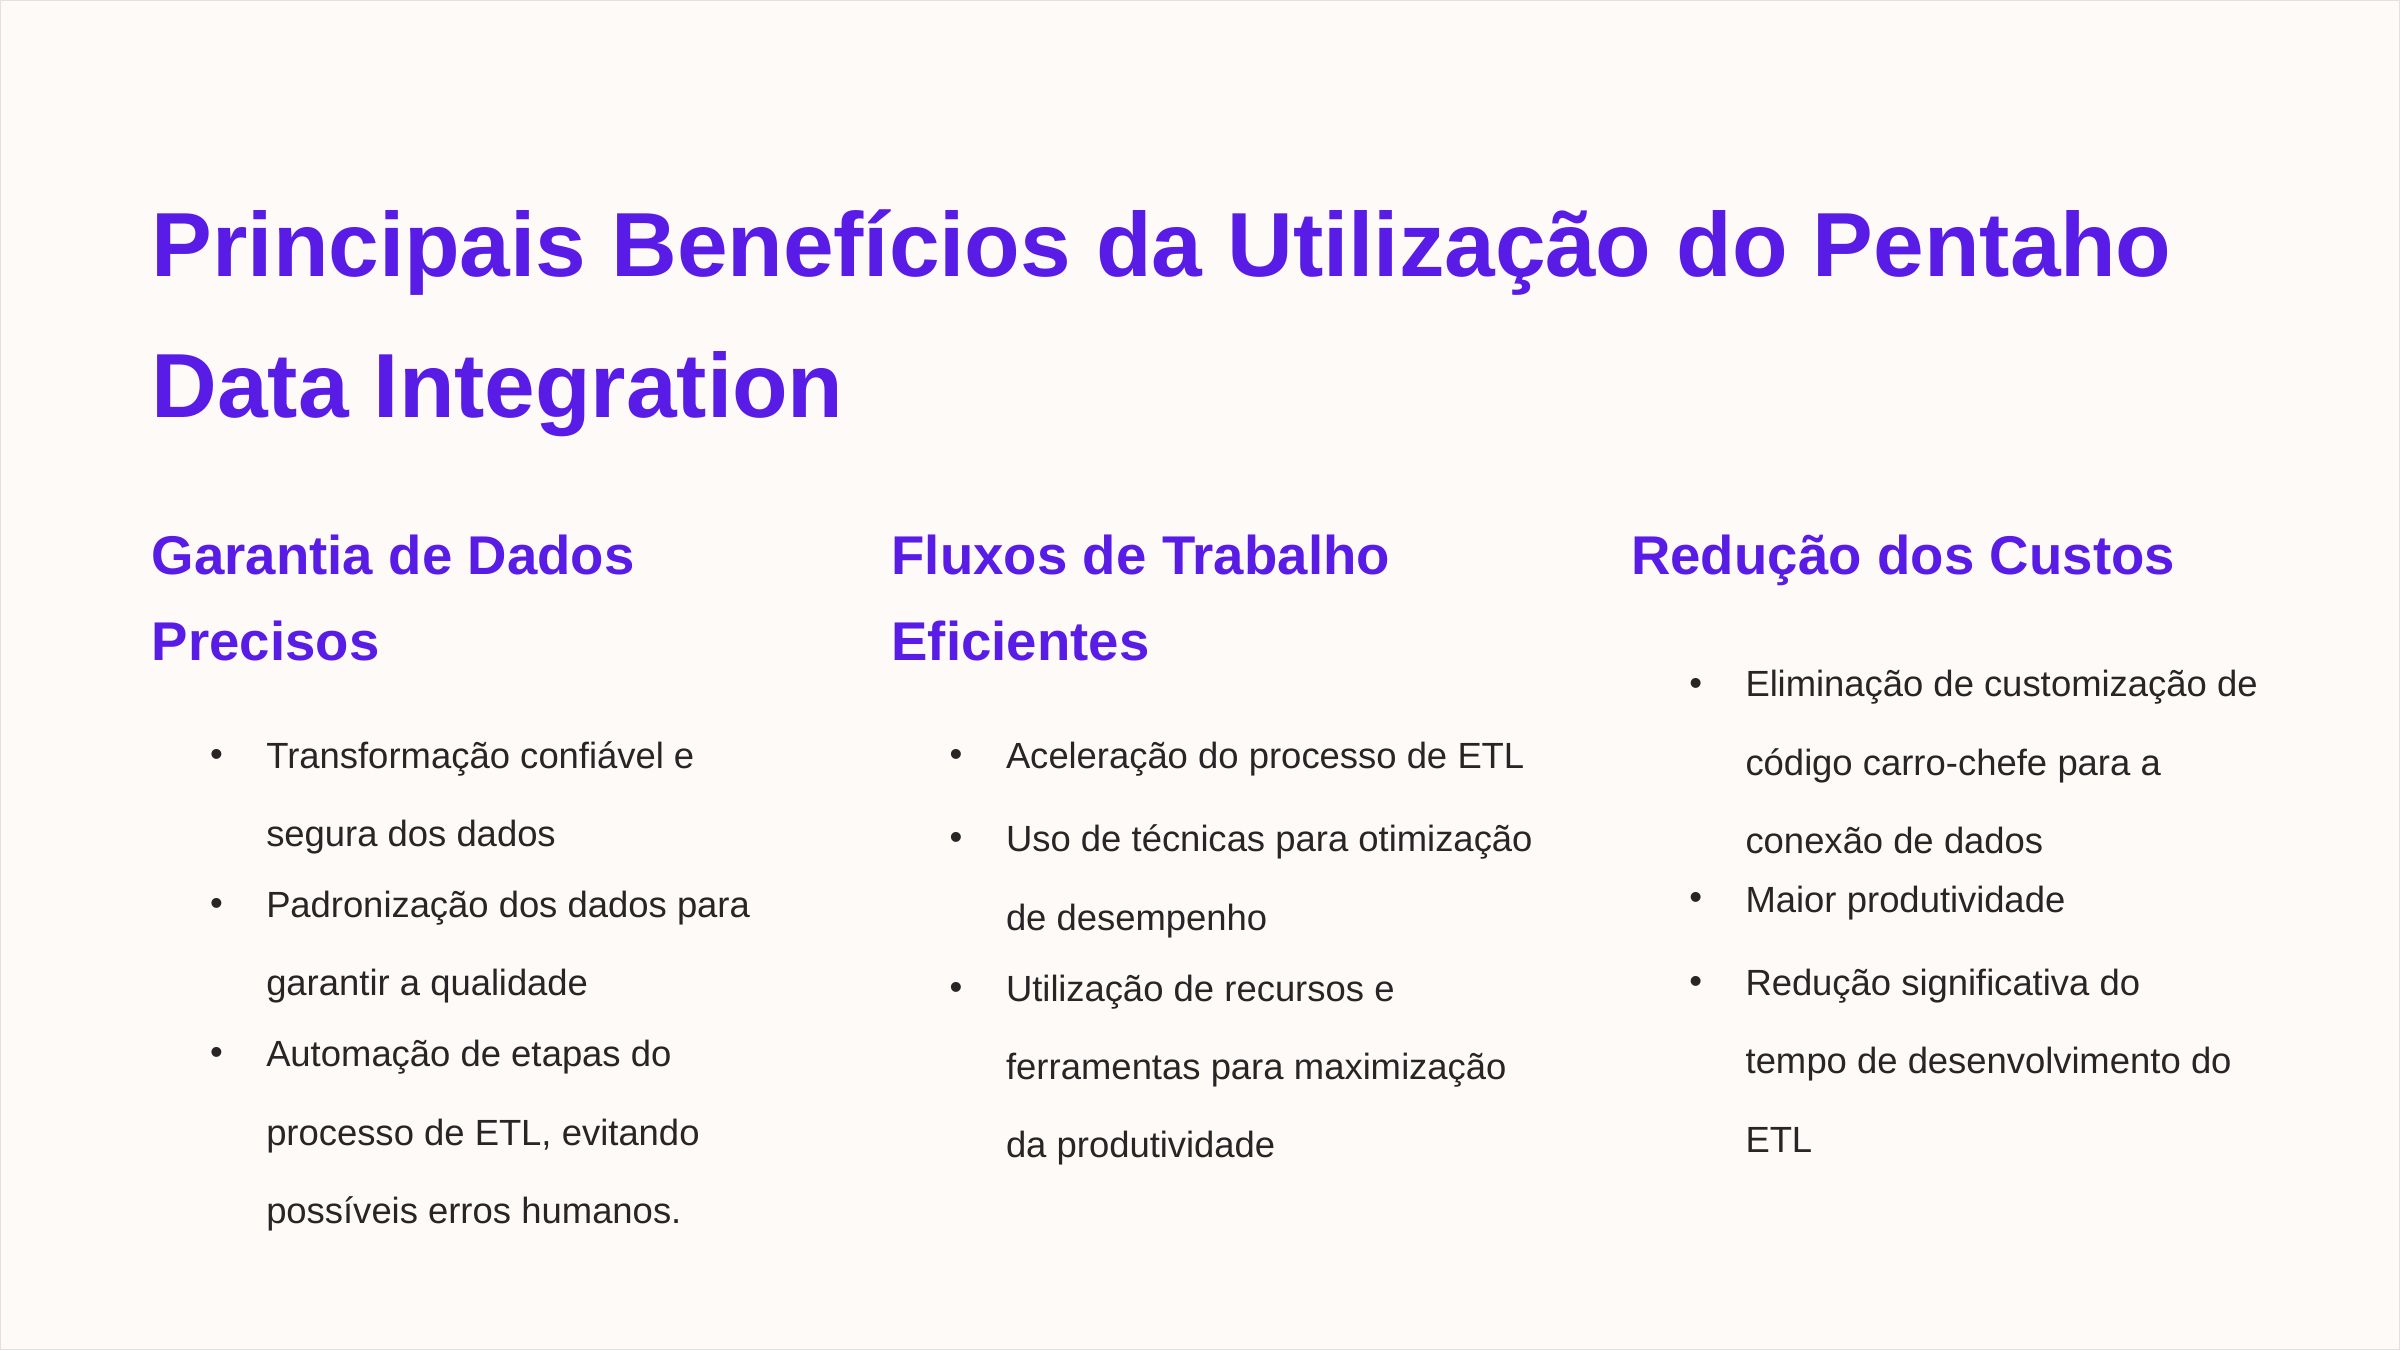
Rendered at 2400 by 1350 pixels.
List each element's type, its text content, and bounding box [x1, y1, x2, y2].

text_box Utilização de recursos e ferramentas para maximização da produtividade [934, 922, 1561, 1120]
text_box Principais Benefícios da Utilização do Pentaho Data Integration [136, 146, 2264, 384]
text_box Padronização dos dados para garantir a qualidade [194, 838, 787, 971]
text_box Automação de etapas do processo de ETL, evitando possíveis erros humanos. [194, 988, 787, 1186]
text_box [0, 0, 2400, 1350]
text_box Redução dos Custos [1615, 492, 2208, 564]
text_box Garantia de Dados Precisos [136, 492, 787, 635]
text_box Aceleração do processo de ETL [934, 689, 1585, 756]
text_box Transformação confiável e segura dos dados [194, 689, 787, 821]
text_box Fluxos de Trabalho Eficientes [876, 492, 1526, 635]
text_box Maior produtividade [1674, 833, 2266, 900]
text_box Uso de técnicas para otimização de desempenho [934, 773, 1561, 905]
text_box Eliminação de customização de código carro-chefe para a conexão de dados [1674, 618, 2324, 816]
text_box Redução significativa do tempo de desenvolvimento do ETL [1674, 917, 2266, 1049]
